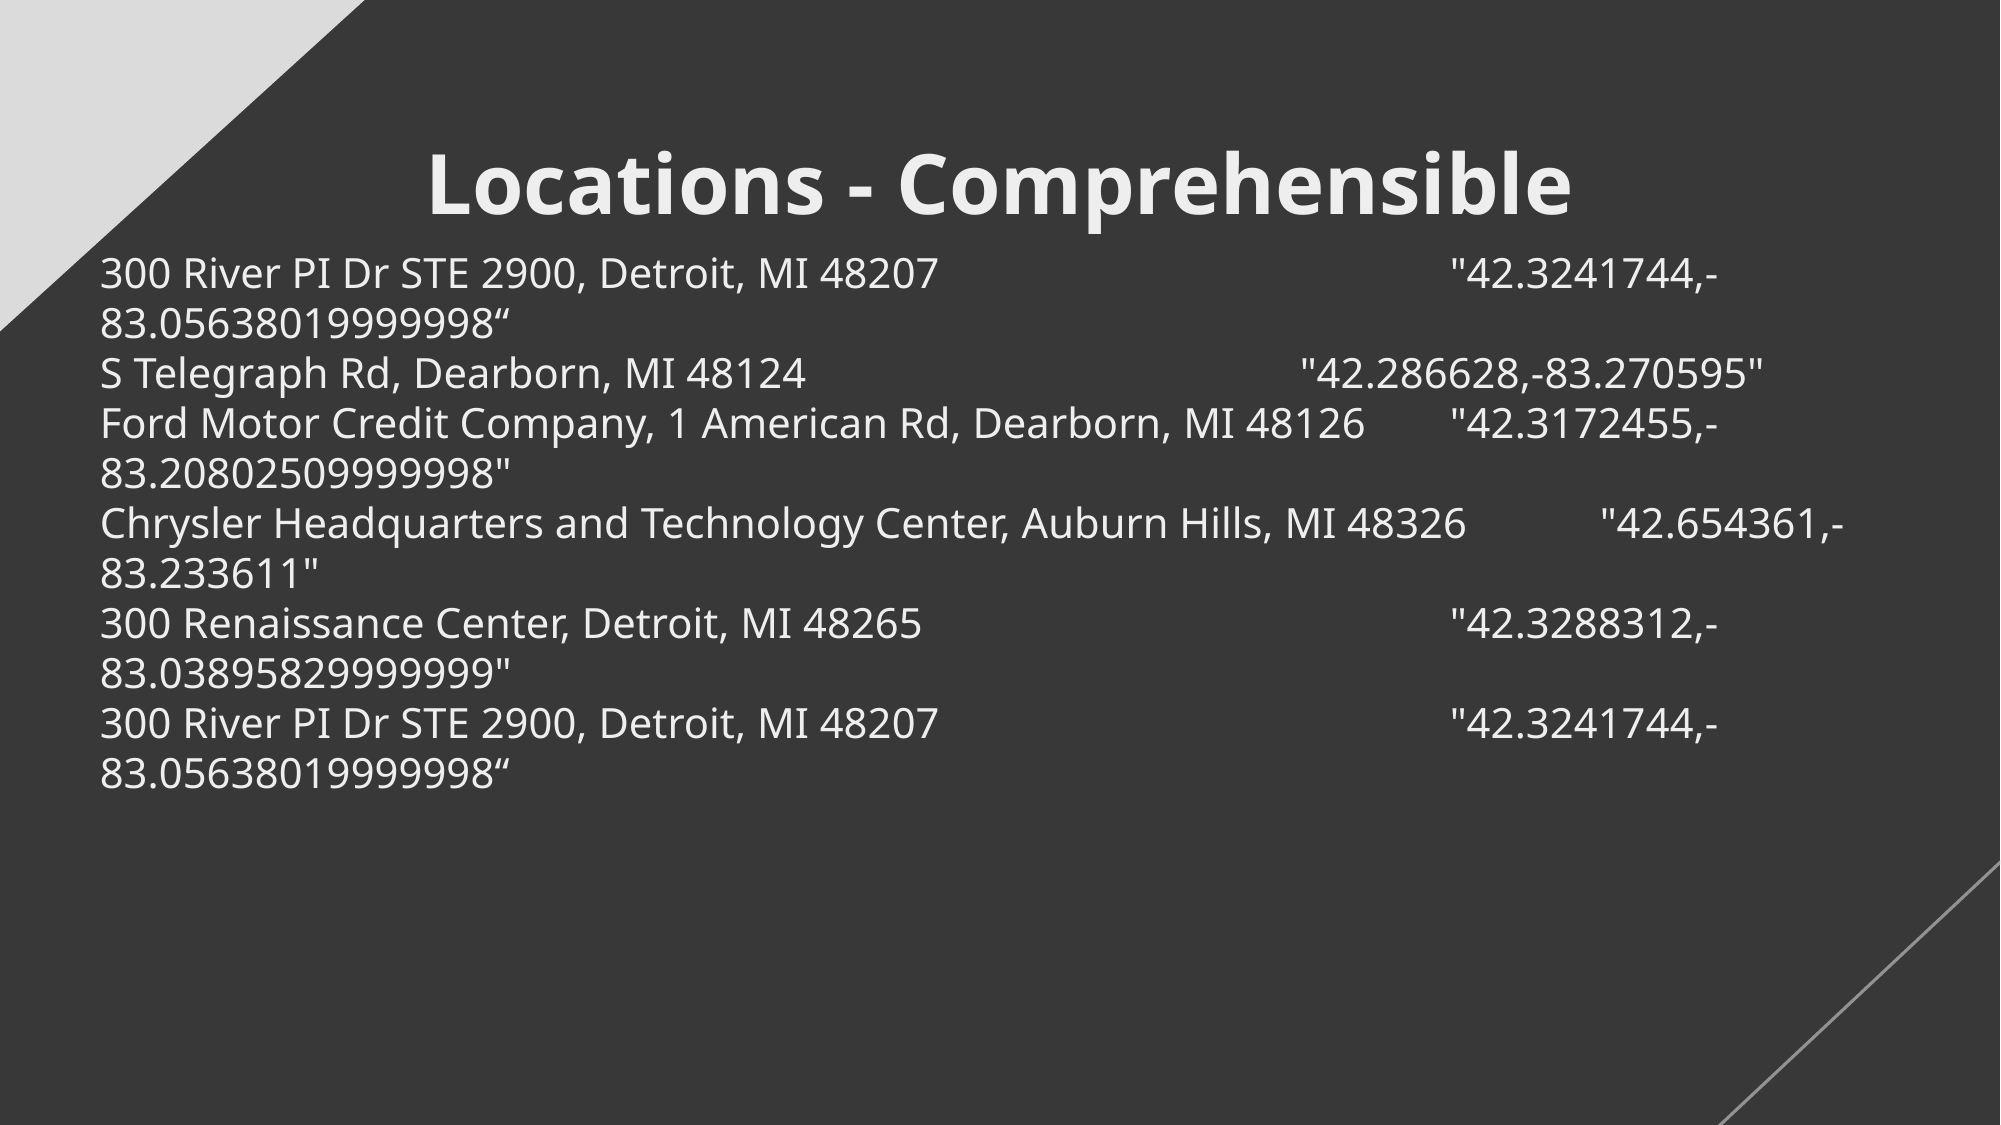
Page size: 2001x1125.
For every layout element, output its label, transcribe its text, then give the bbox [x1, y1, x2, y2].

text_box 300 River PI Dr STE 2900, Detroit, MI 48207 "42.3241744,-83.05638019999998“ S Telegraph Rd, Dearborn, MI 48124 "42.286628,-83.270595" Ford Motor Credit Company, 1 American Rd, Dearborn, MI 48126 "42.3172455,-83.20802509999998" Chrysler Headquarters and Technology Center, Auburn Hills, MI 48326 "42.654361,-83.233611" 300 Renaissance Center, Detroit, MI 48265 "42.3288312,-83.03895829999999" 300 River PI Dr STE 2900, Detroit, MI 48207 "42.3241744,-83.05638019999998“ [84, 231, 1970, 1052]
title Locations - Comprehensible [195, 116, 1805, 231]
